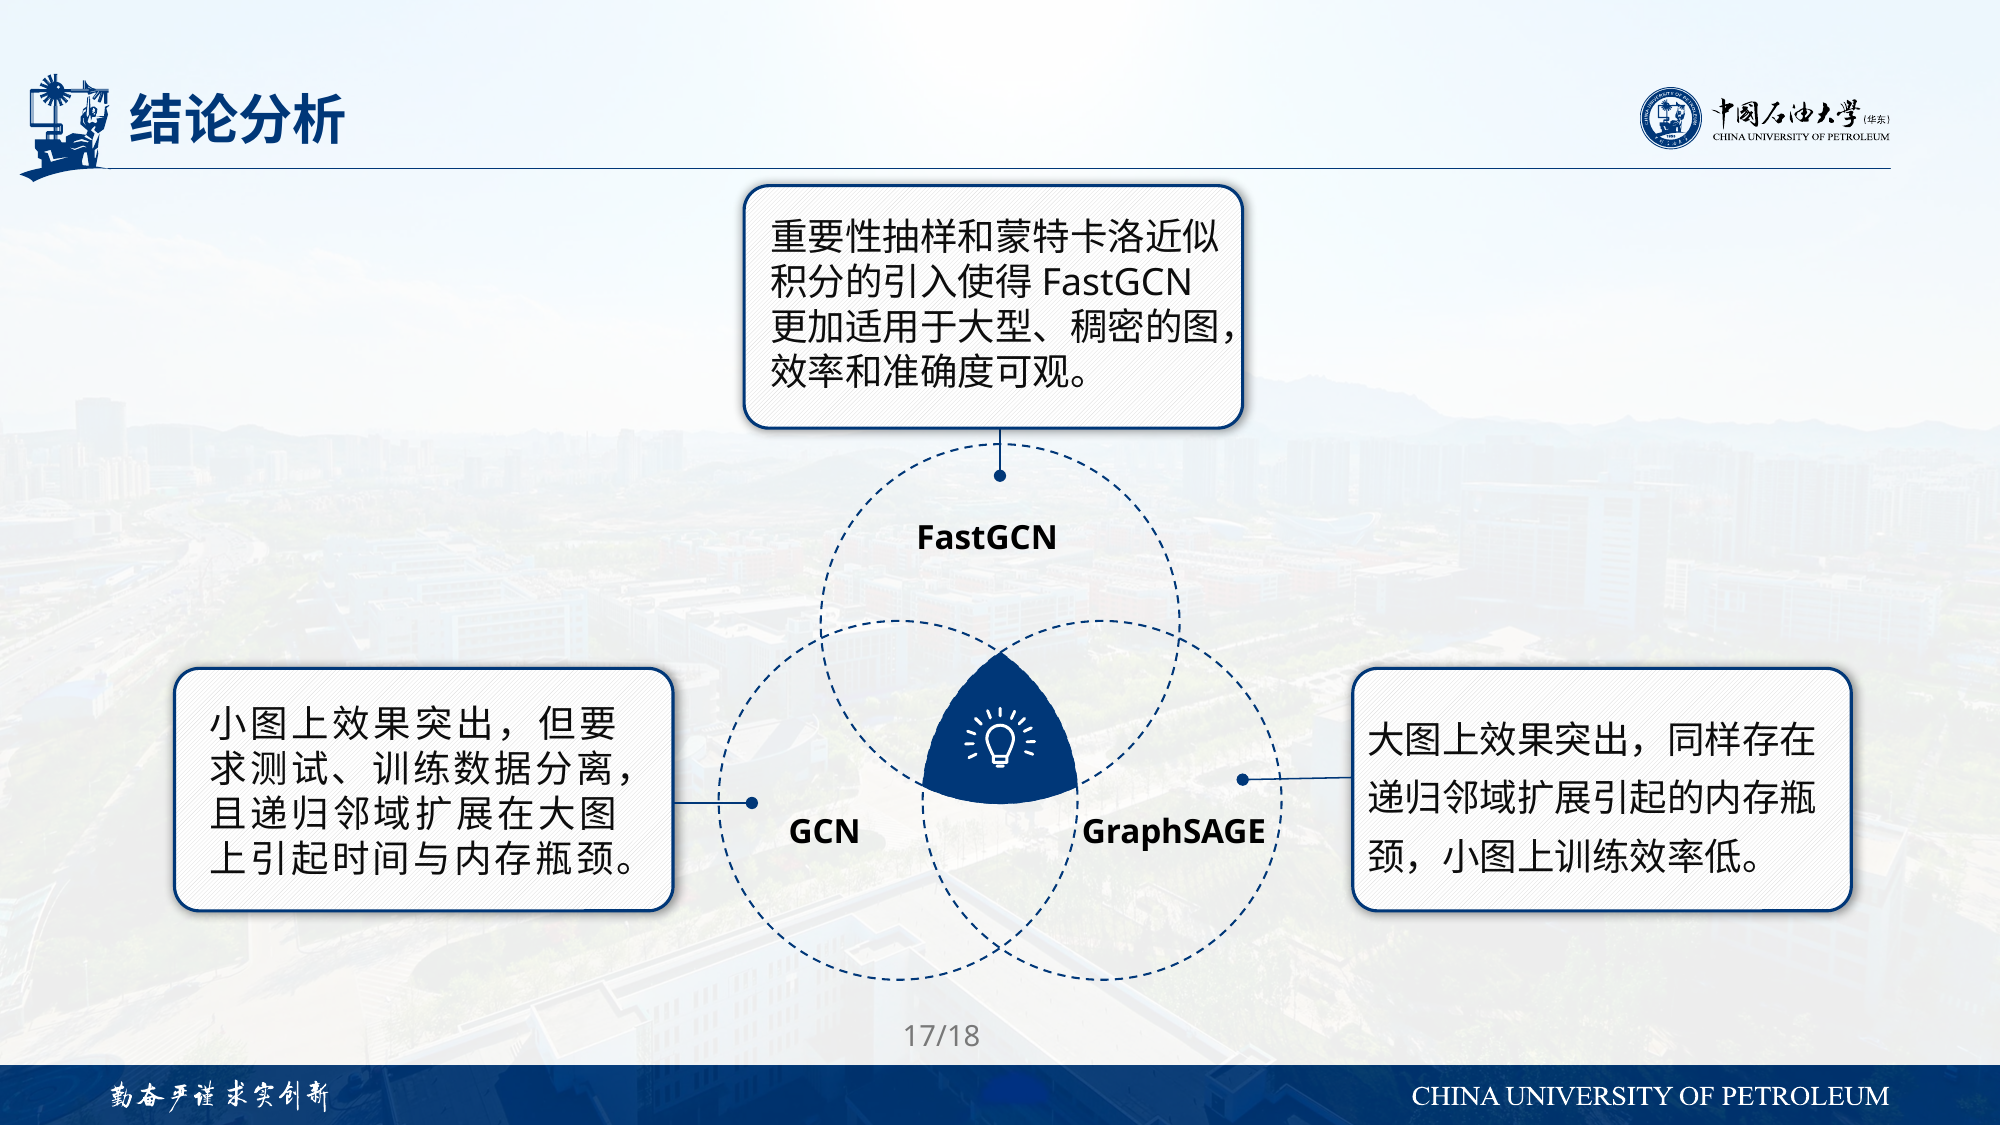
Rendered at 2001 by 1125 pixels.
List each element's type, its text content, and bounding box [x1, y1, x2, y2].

text_box [173, 667, 673, 912]
text_box [1354, 667, 1853, 912]
title 结论分析 [129, 94, 1330, 151]
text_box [673, 444, 1354, 980]
text_box 重要性抽样和蒙特卡洛近似积分的引入使得FastGCN更加适用于大型、稠密的图，效率和准确度可观。 [755, 205, 1252, 400]
text_box 17/18 [835, 999, 1049, 1060]
text_box 大图上效果突出，同样存在递归邻域扩展引起的内存瓶颈，小图上训练效率低。 [1354, 694, 1833, 885]
text_box 小图上效果突出，但要求测试、训练数据分离，且递归邻域扩展在大图上引起时间与内存瓶颈。 [195, 692, 632, 888]
text_box [743, 184, 1244, 430]
